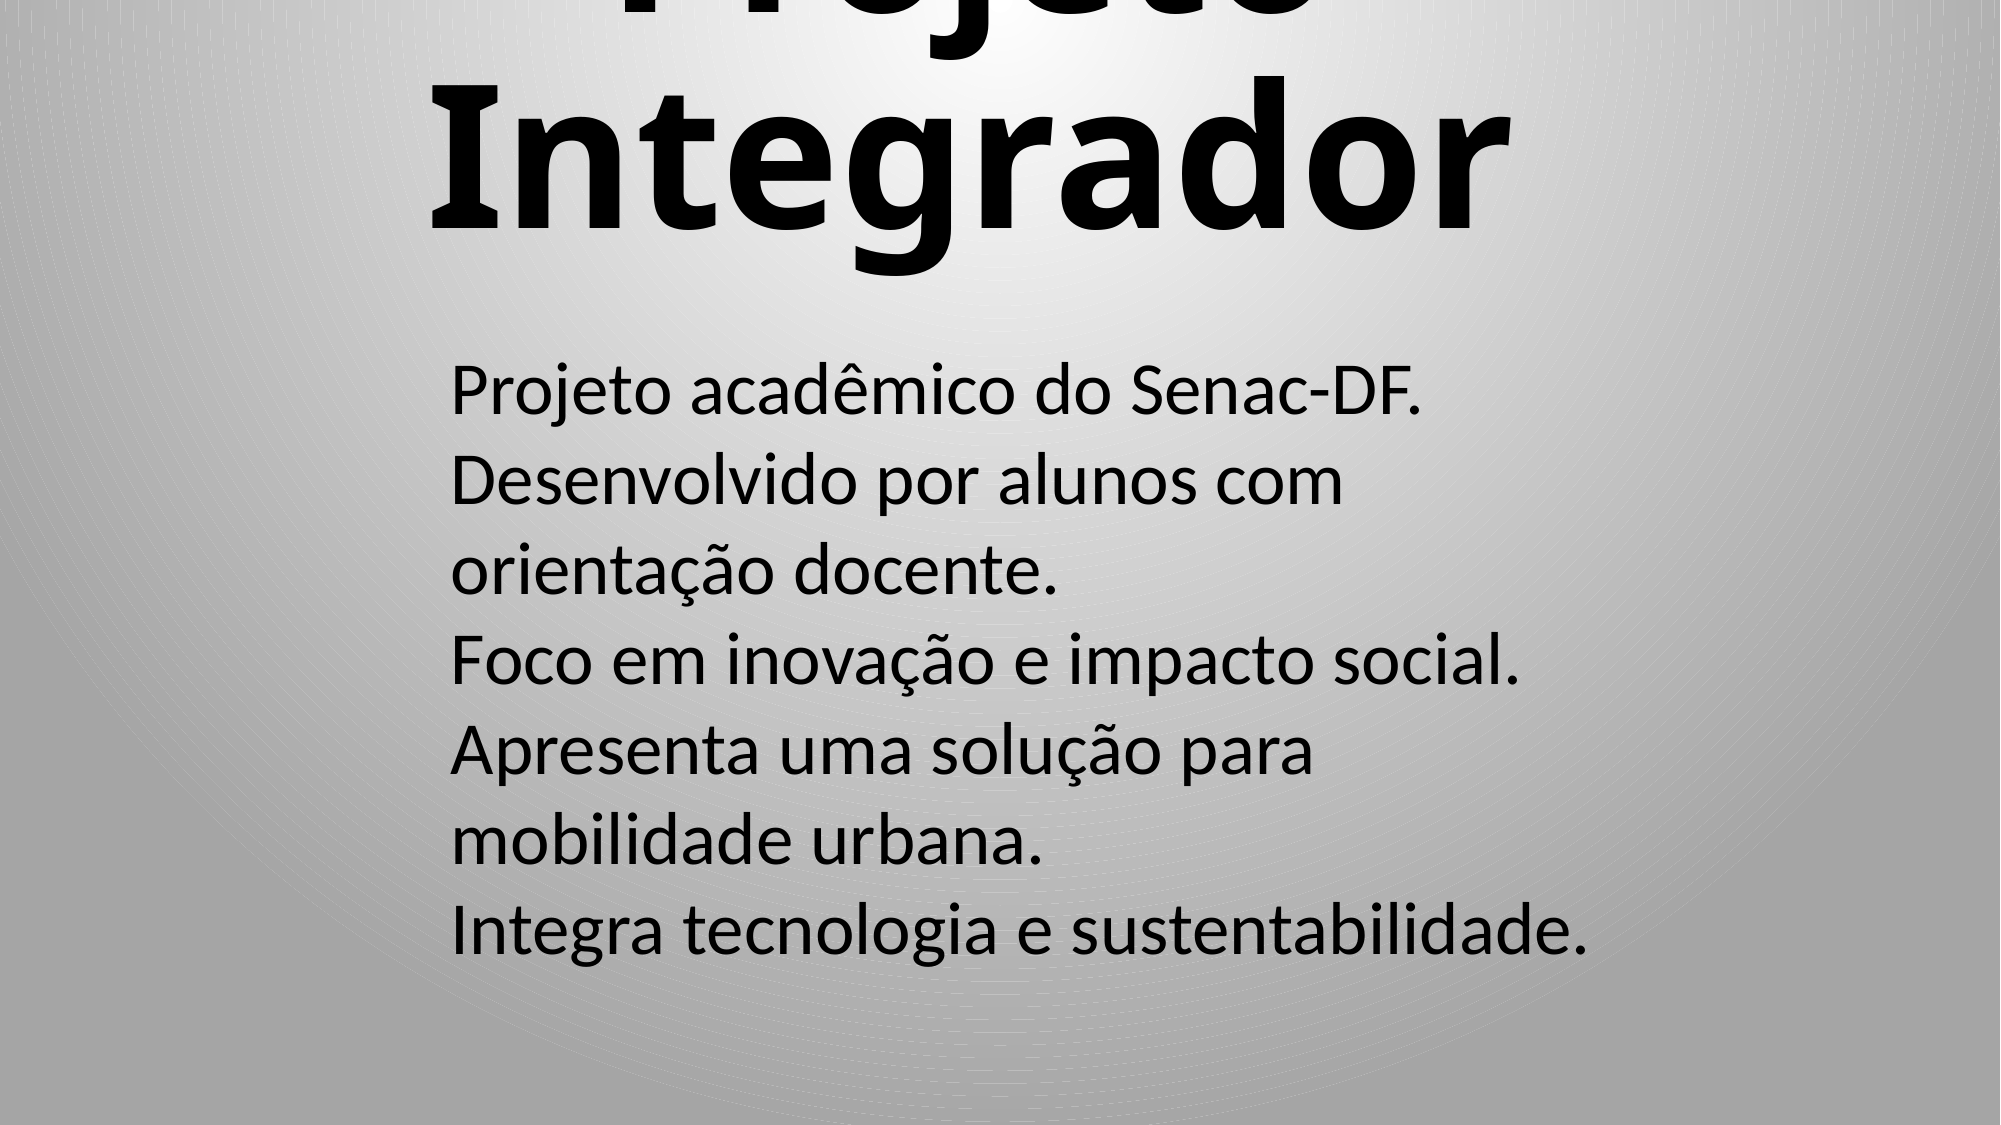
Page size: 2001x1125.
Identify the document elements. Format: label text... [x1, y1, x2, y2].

text_box Projeto acadêmico do Senac-DF. Desenvolvido por alunos com orientação docente. Foco em inovação e impacto social. Apresenta uma solução para mobilidade urbana. Integra tecnologia e sustentabilidade. [436, 332, 1681, 978]
title Projeto Integrador [220, 27, 1721, 280]
